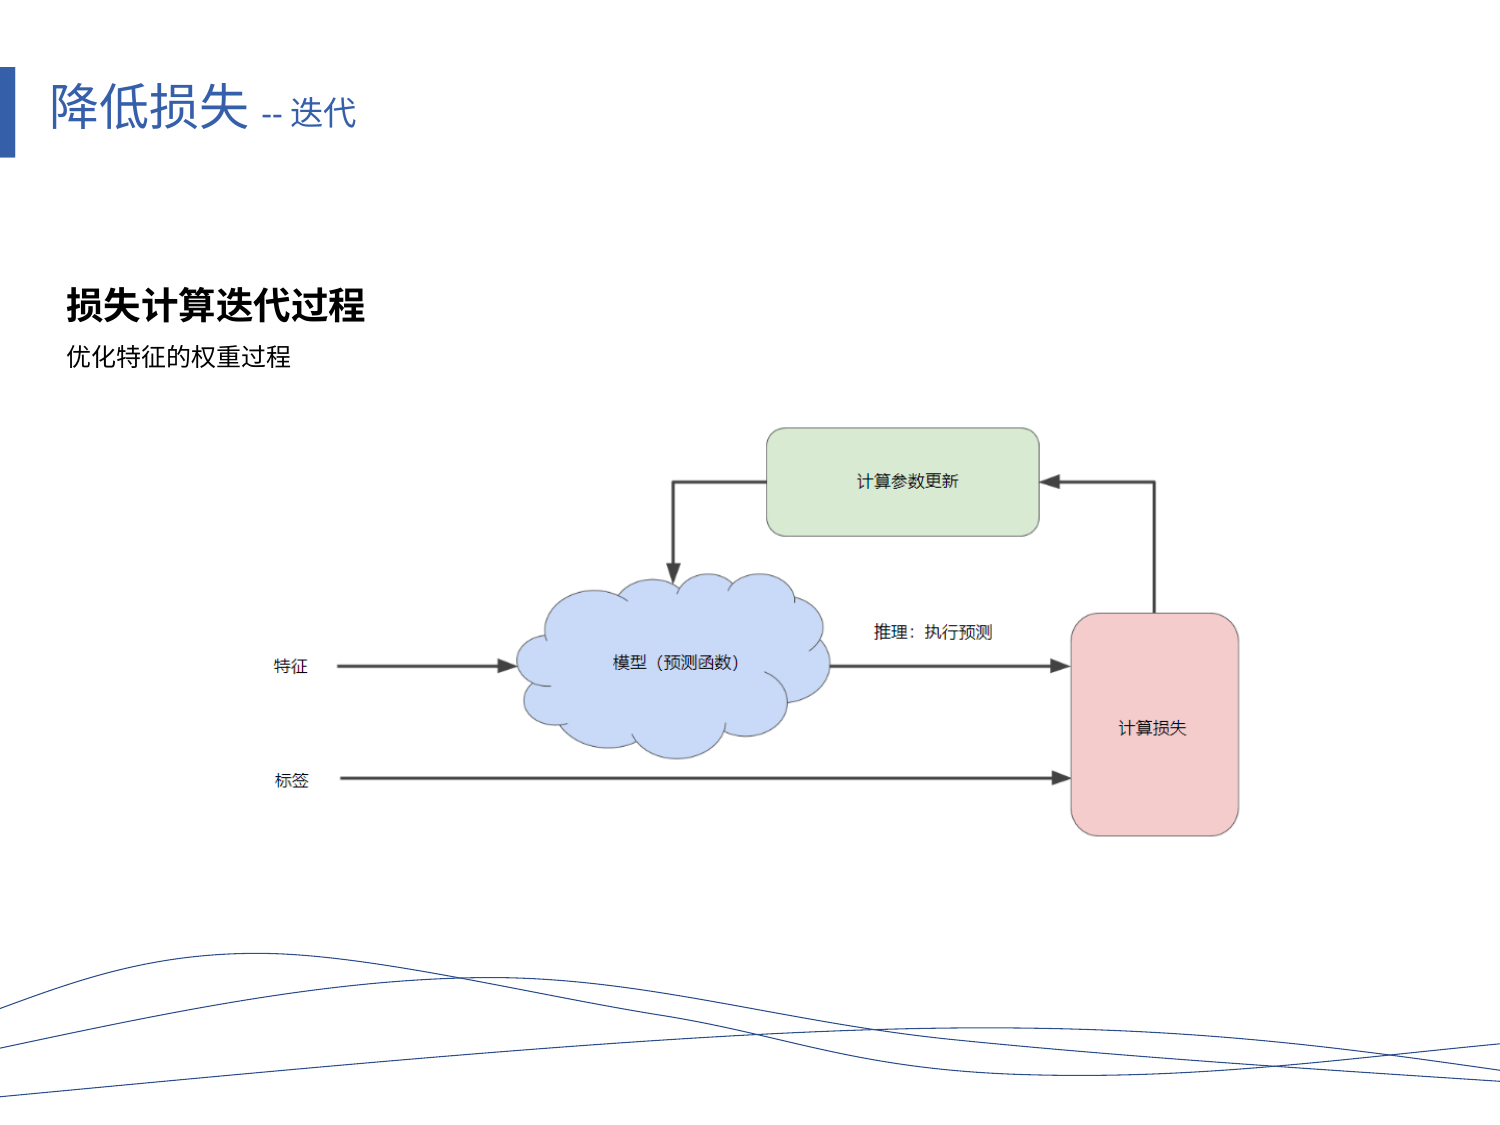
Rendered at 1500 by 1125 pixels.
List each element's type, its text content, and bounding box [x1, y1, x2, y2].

list 降低损失--迭代 [34, 74, 842, 150]
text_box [0, 953, 1500, 1097]
text_box 损失计算迭代过程 优化特征的权重过程 [51, 252, 382, 380]
picture [199, 416, 1254, 850]
